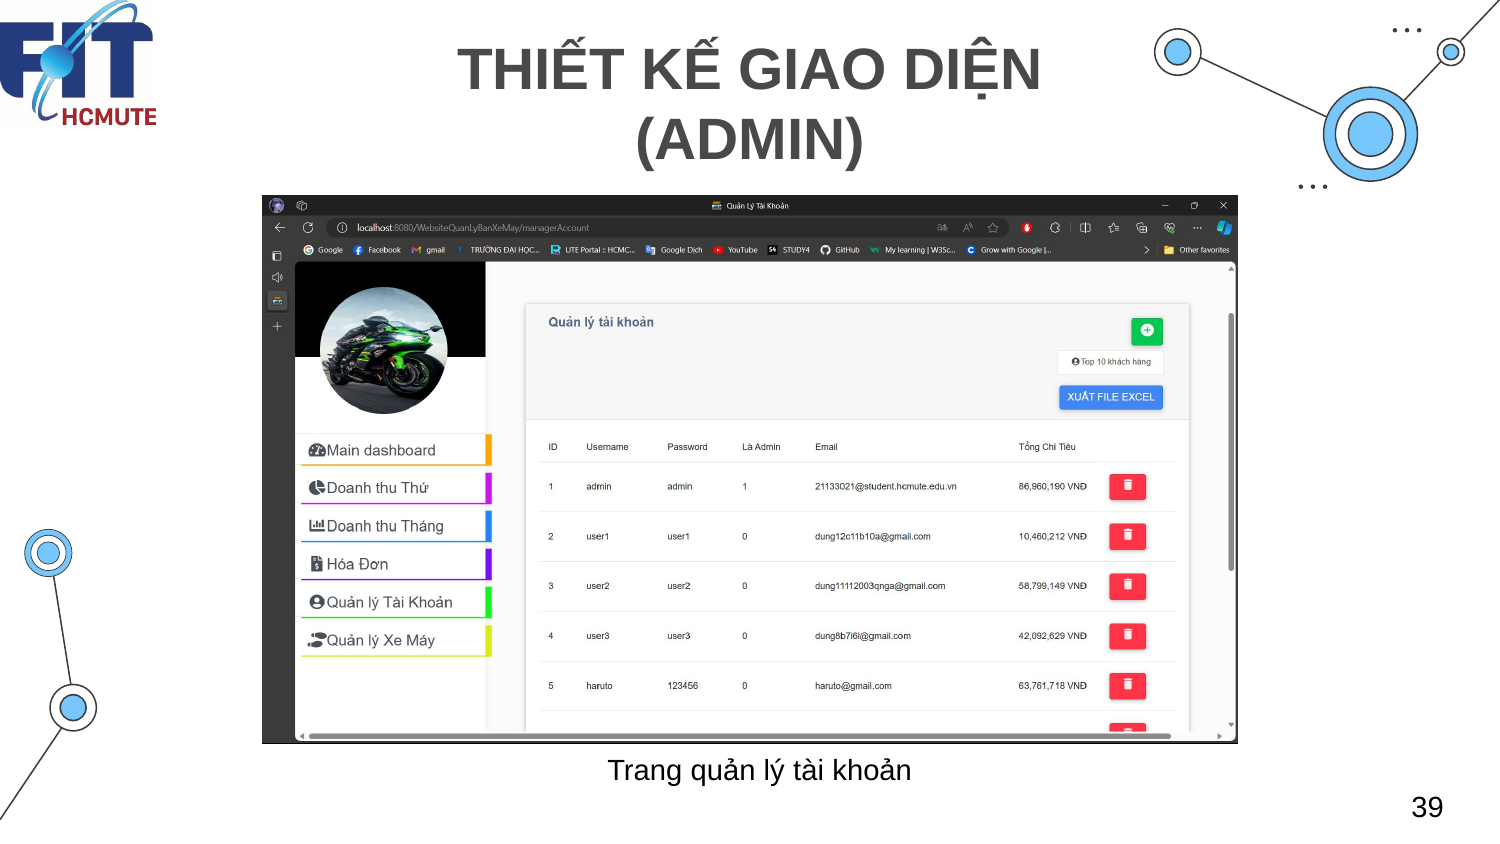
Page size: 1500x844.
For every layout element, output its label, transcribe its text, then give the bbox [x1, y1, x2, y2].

text_box 39 [1396, 781, 1500, 831]
picture [262, 195, 1238, 745]
picture [0, 0, 156, 128]
title THIẾT KẾ GIAO DIỆN (ADMIN) [354, 16, 1146, 111]
text_box Trang quản lý tài khoản [548, 754, 972, 794]
